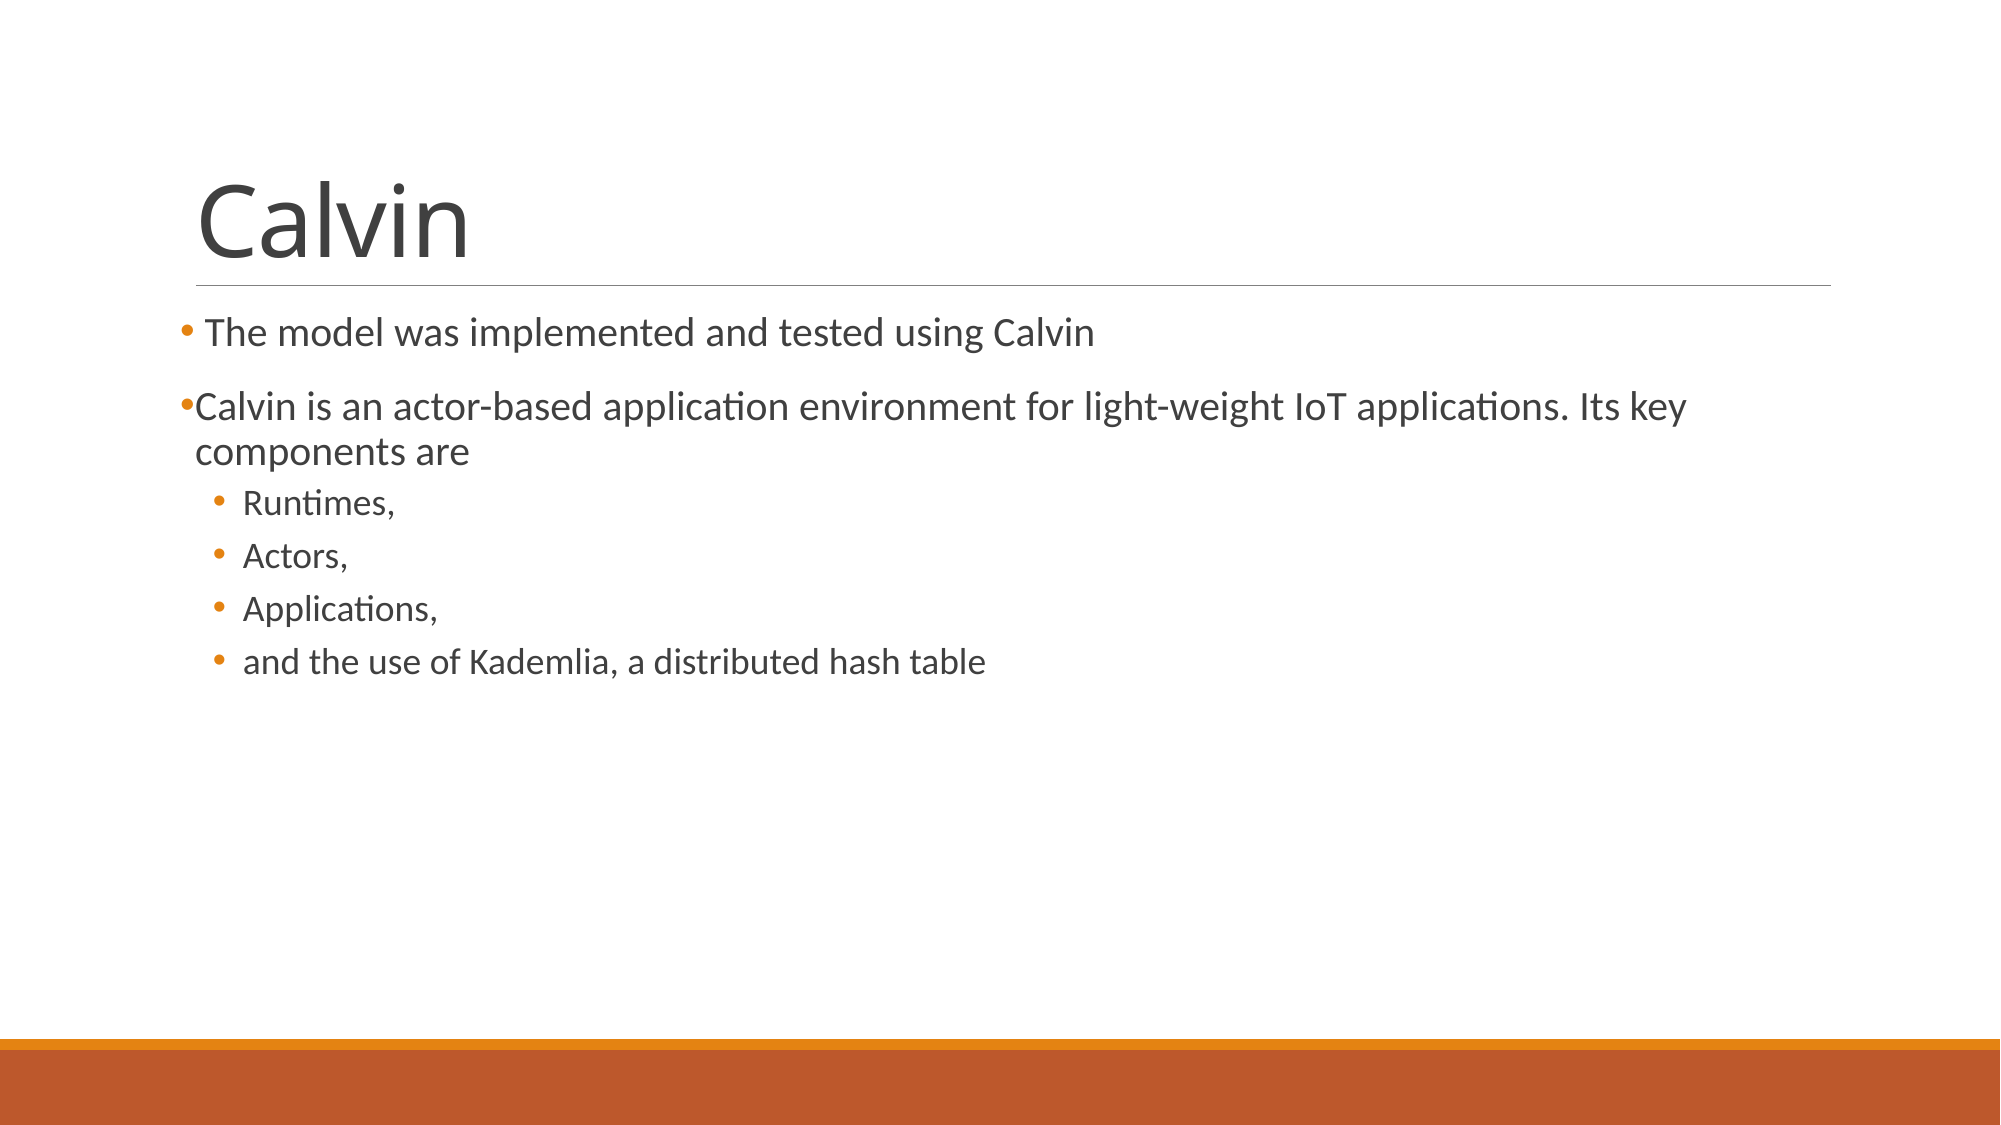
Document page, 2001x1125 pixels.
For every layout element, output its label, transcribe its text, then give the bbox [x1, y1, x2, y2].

list The model was implemented and tested using Calvin Calvin is an actor-based application environment for light-weight IoT applications. Its key components are Runtimes, Actors, Applications, and the use of Kademlia, a distributed hash table [180, 302, 1830, 963]
title Calvin [180, 47, 1830, 285]
